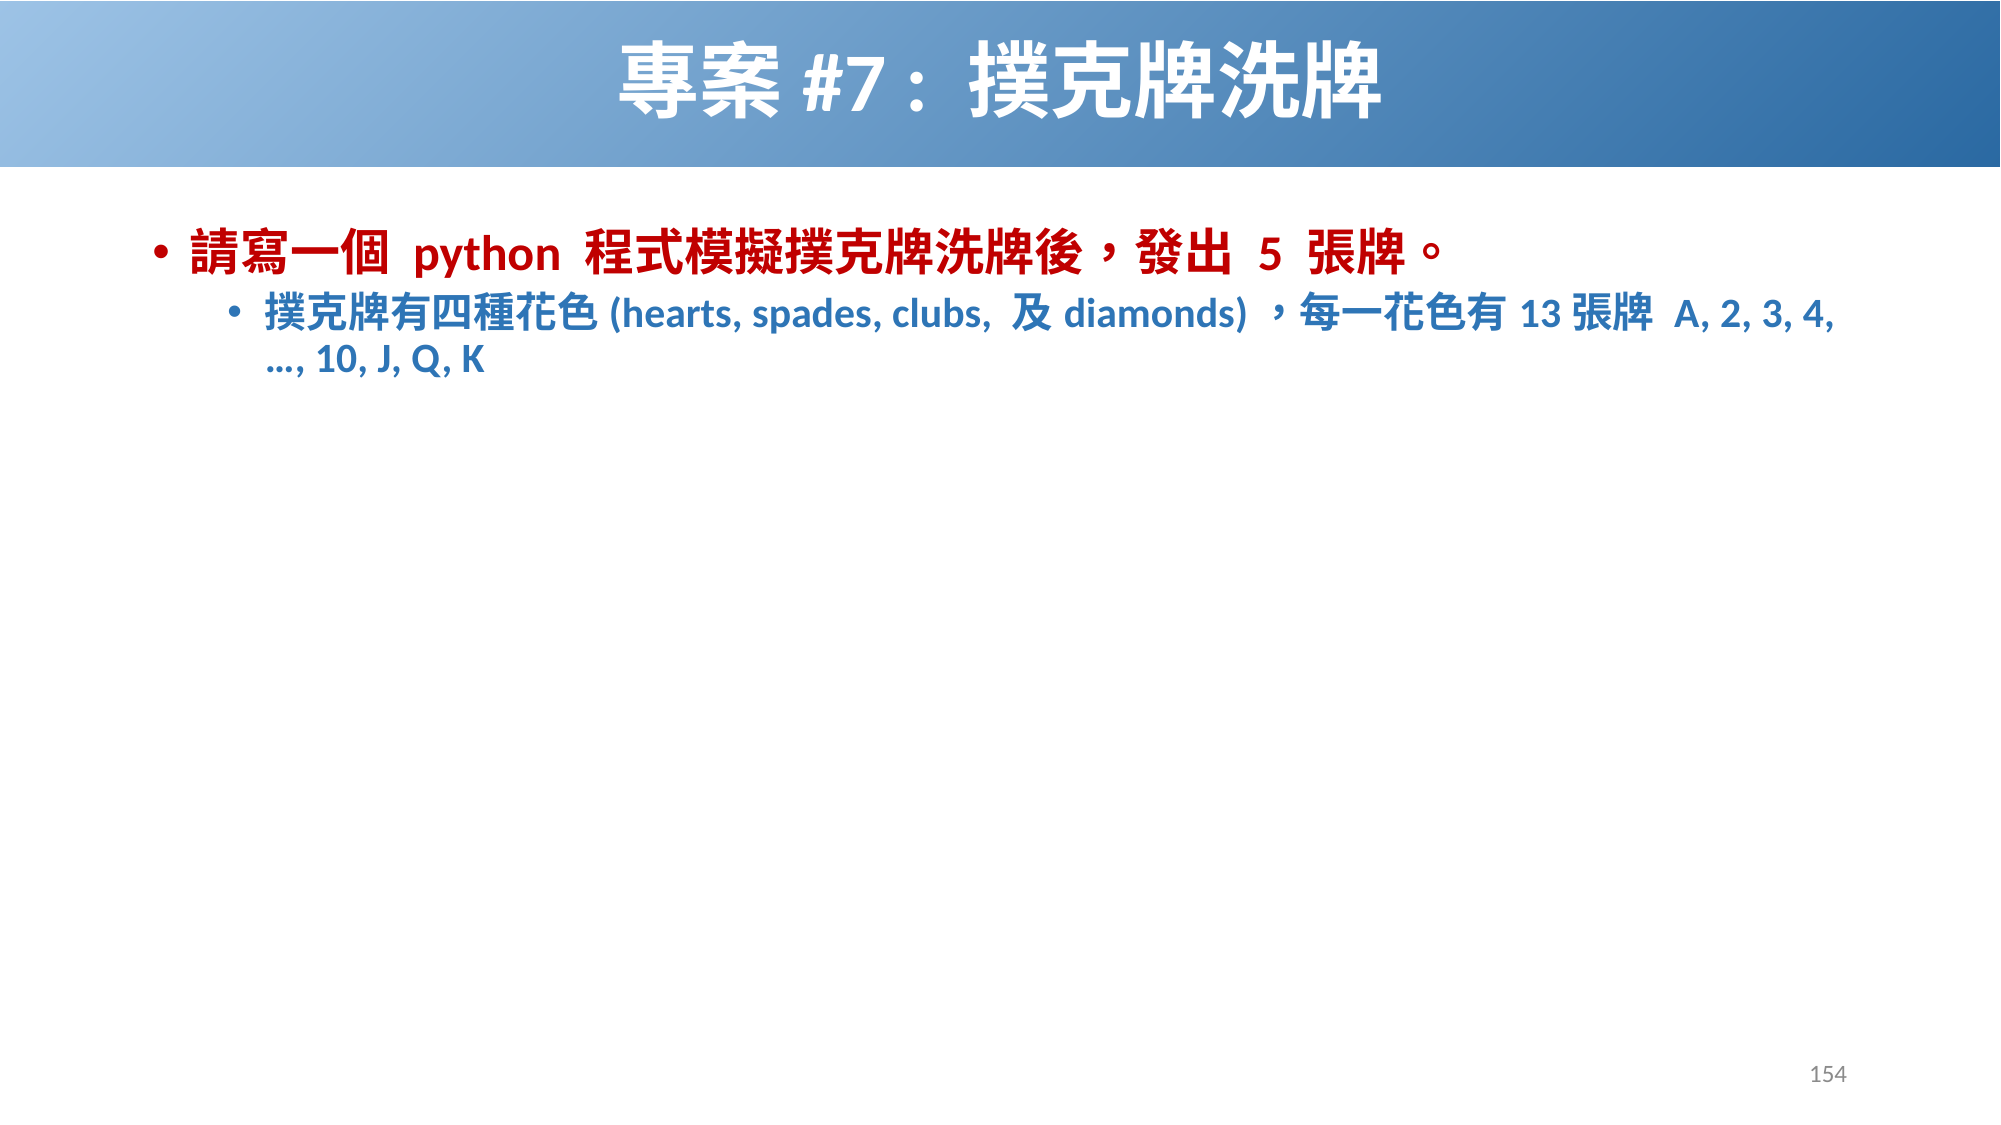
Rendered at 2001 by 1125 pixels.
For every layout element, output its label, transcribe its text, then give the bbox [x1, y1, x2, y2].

list 請寫一個 python 程式模擬撲克牌洗牌後，發出 5 張牌。 撲克牌有四種花色(hearts, spades, clubs, 及diamonds)，每一花色有13張牌 A, 2, 3, 4, …, 10, J, Q, K [137, 219, 1863, 1039]
title 專案#7 : 撲克牌洗牌 [0, 1, 2000, 167]
slide_number 154 [1412, 1042, 1863, 1103]
